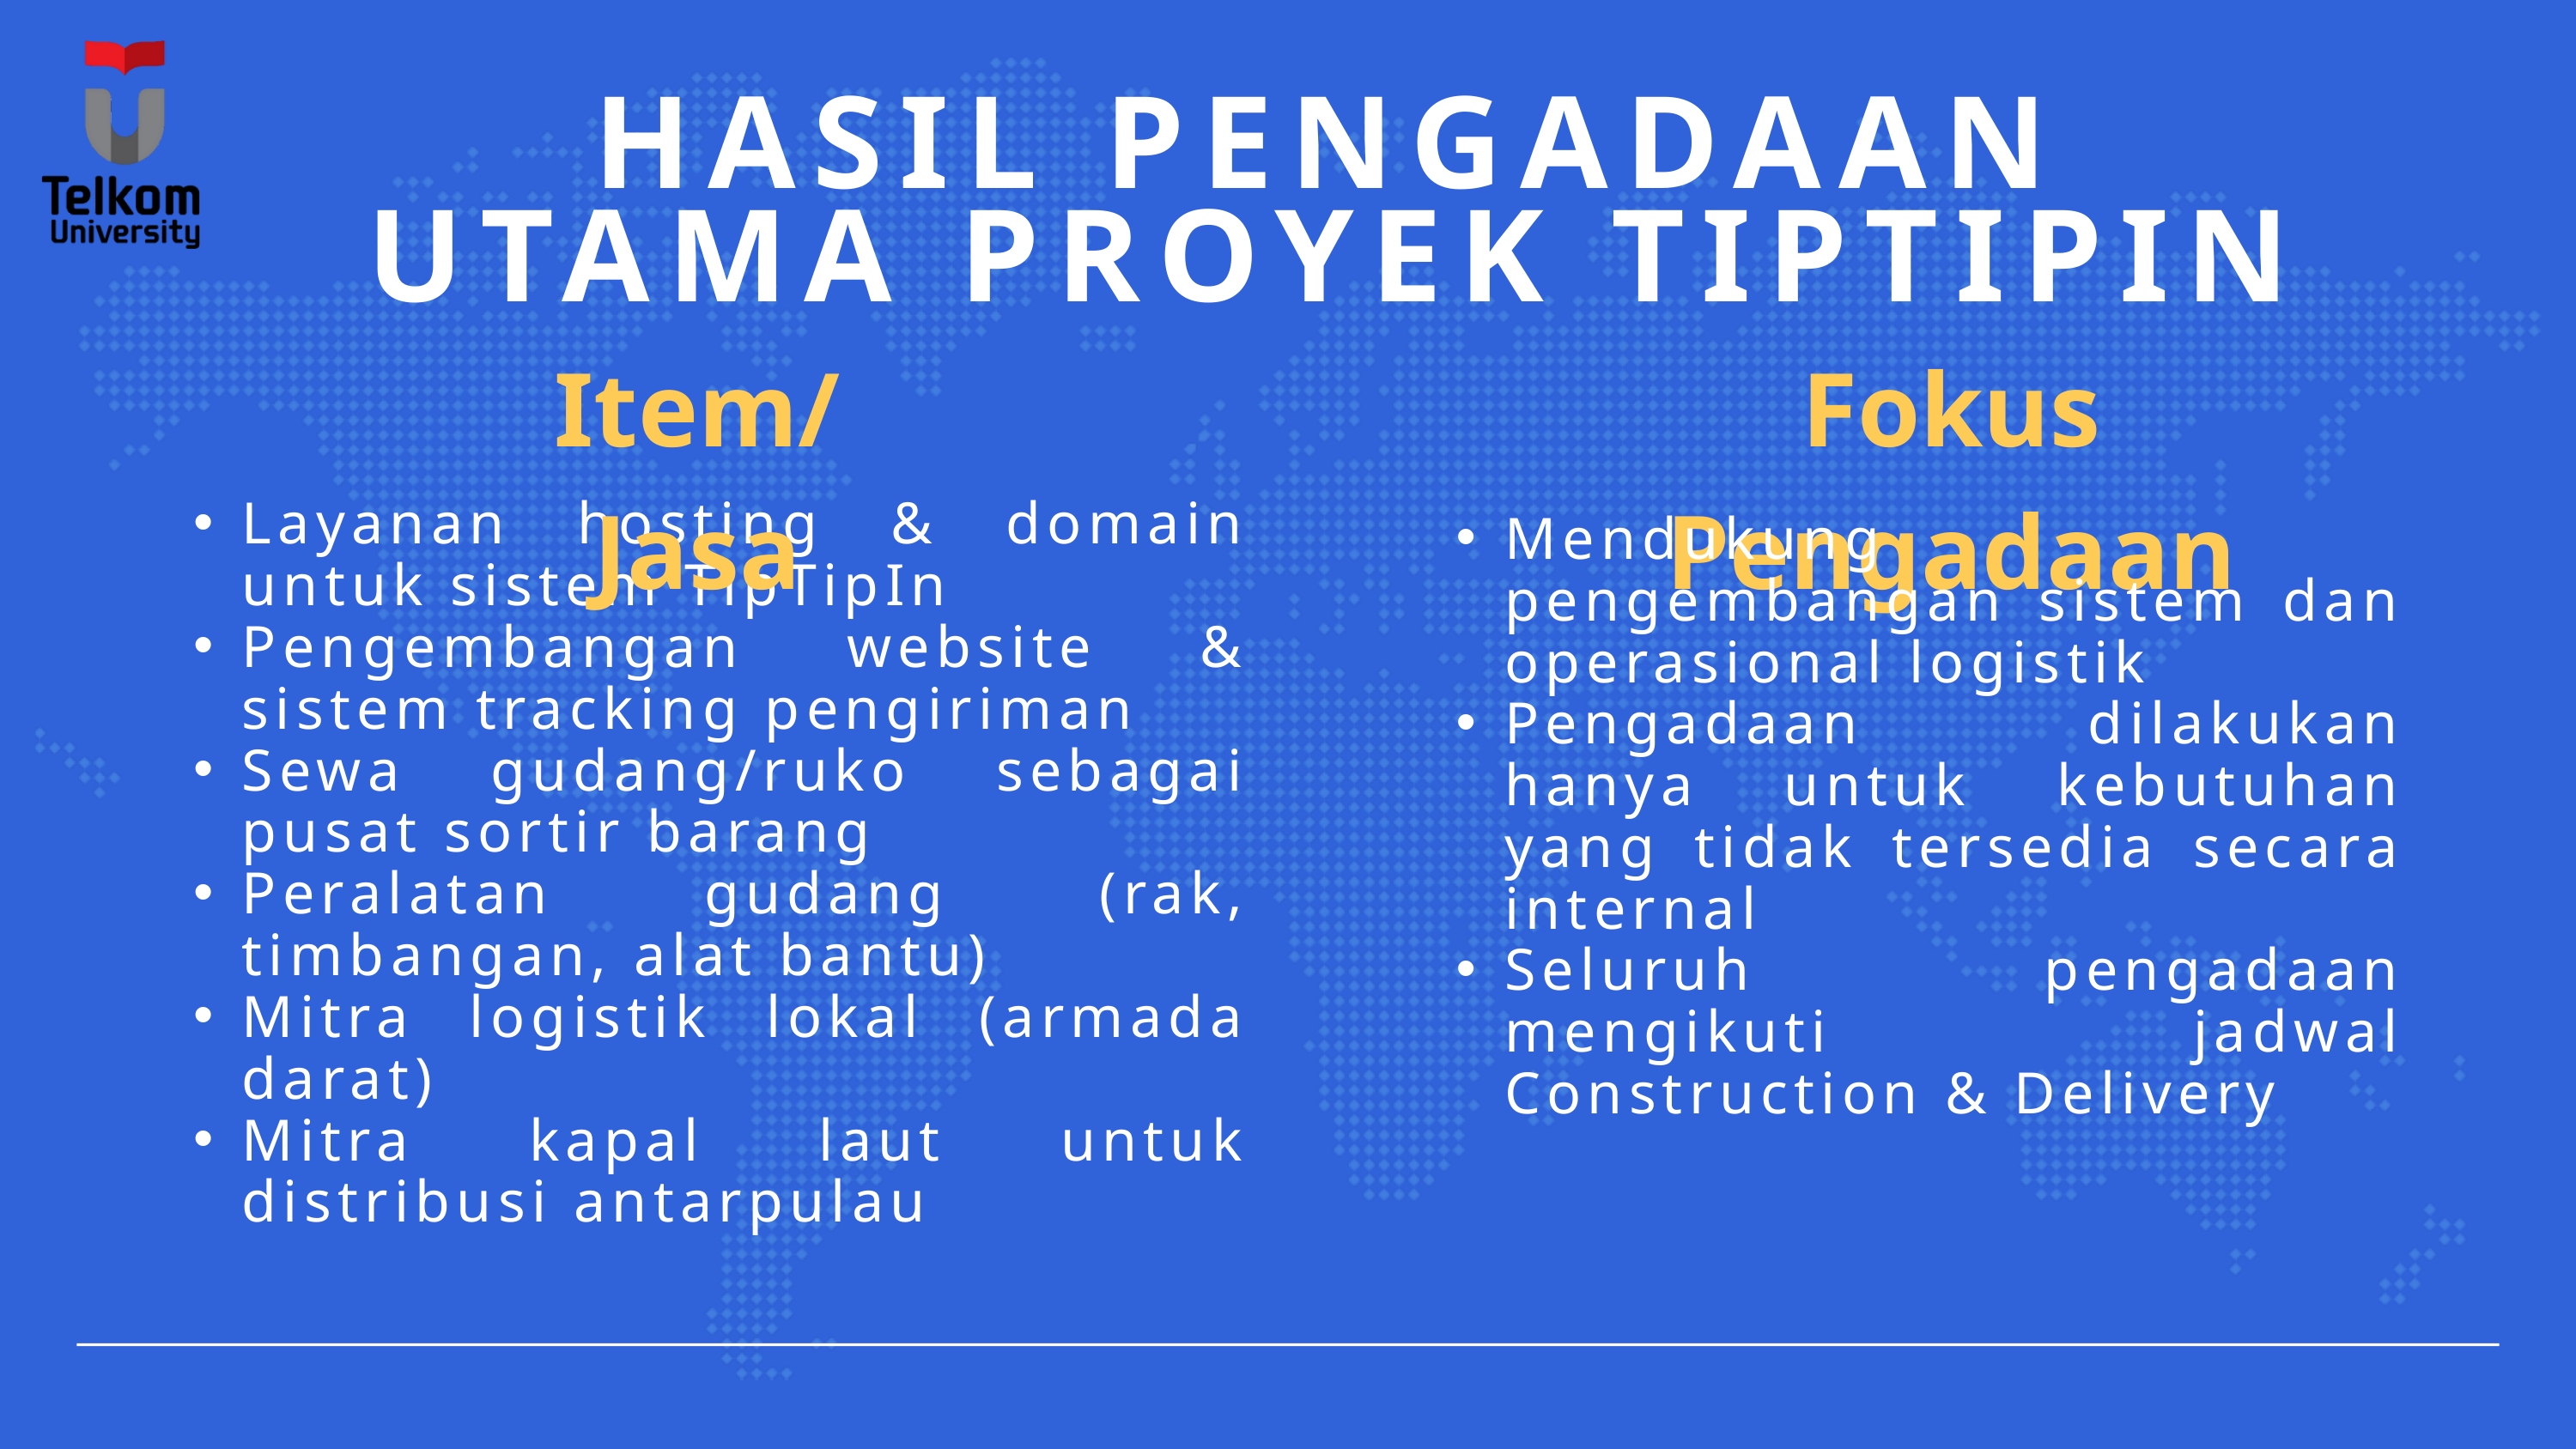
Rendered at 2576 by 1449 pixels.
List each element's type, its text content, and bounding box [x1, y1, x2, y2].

text_box Layanan hosting & domain untuk sistem TipTipIn Pengembangan website & sistem tracking pengiriman Sewa gudang/ruko sebagai pusat sortir barang Peralatan gudang (rak, timbangan, alat bantu) Mitra logistik lokal (armada darat) Mitra kapal laut untuk distribusi antarpulau [144, 494, 1250, 1234]
text_box [41, 40, 200, 249]
text_box Item/Jasa [452, 324, 944, 610]
text_box HASIL PENGADAAN UTAMA PROYEK TIPTIPIN [323, 100, 2336, 328]
text_box Mendukung pengembangan sistem dan operasional logistik Pengadaan dilakukan hanya untuk kebutuhan yang tidak tersedia secara internal Seluruh pengadaan mengikuti jadwal Construction & Delivery [1407, 508, 2406, 1125]
text_box Fokus Pengadaan [1524, 324, 2378, 508]
text_box [34, 58, 2542, 1380]
